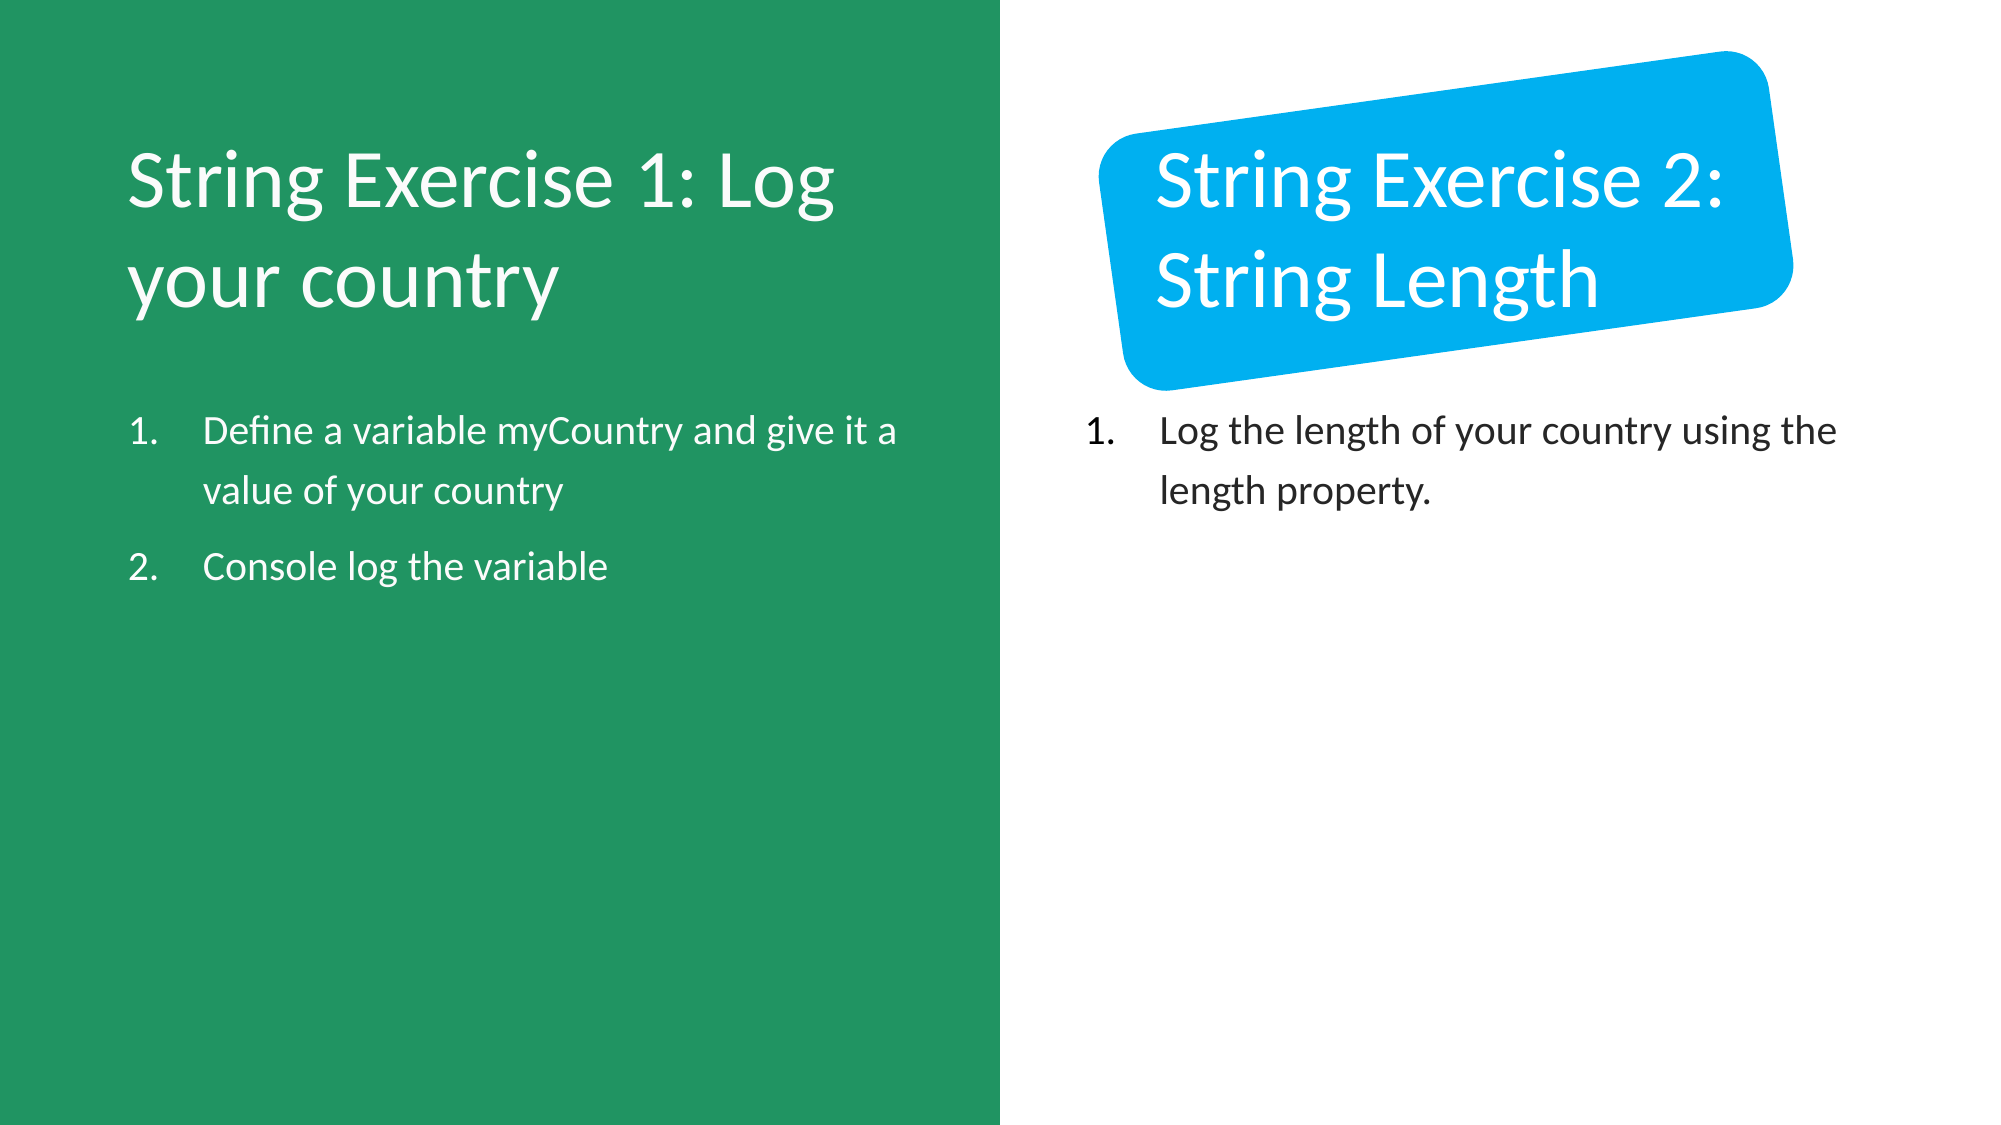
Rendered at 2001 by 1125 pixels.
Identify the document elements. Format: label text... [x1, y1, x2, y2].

title String Exercise 1: Log your country [112, 116, 931, 267]
text_box [1246, 49, 1775, 116]
text_box Log the length of your country using the length property. [1068, 383, 1918, 1125]
list Define a variable myCountry and give it a value of your country Console log the variable [111, 383, 932, 1099]
text_box String Exercise 2: String Length [1140, 116, 1887, 267]
text_box [1096, 130, 1796, 383]
